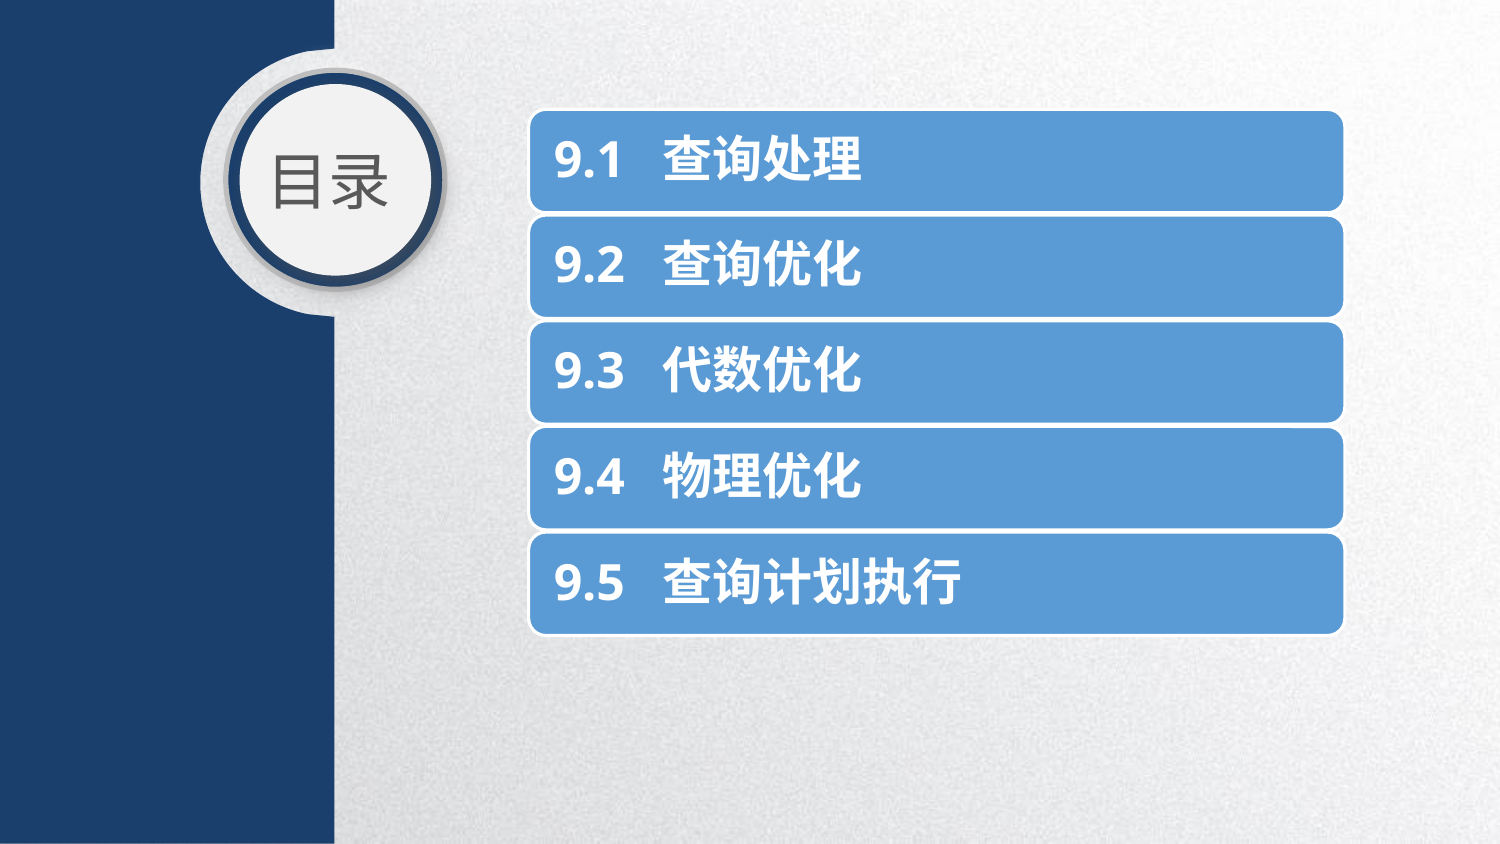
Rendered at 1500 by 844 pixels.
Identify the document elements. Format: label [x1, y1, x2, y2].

picture [336, 0, 1500, 844]
text_box [528, 109, 1304, 796]
text_box [0, 0, 336, 844]
text_box [188, 33, 482, 327]
